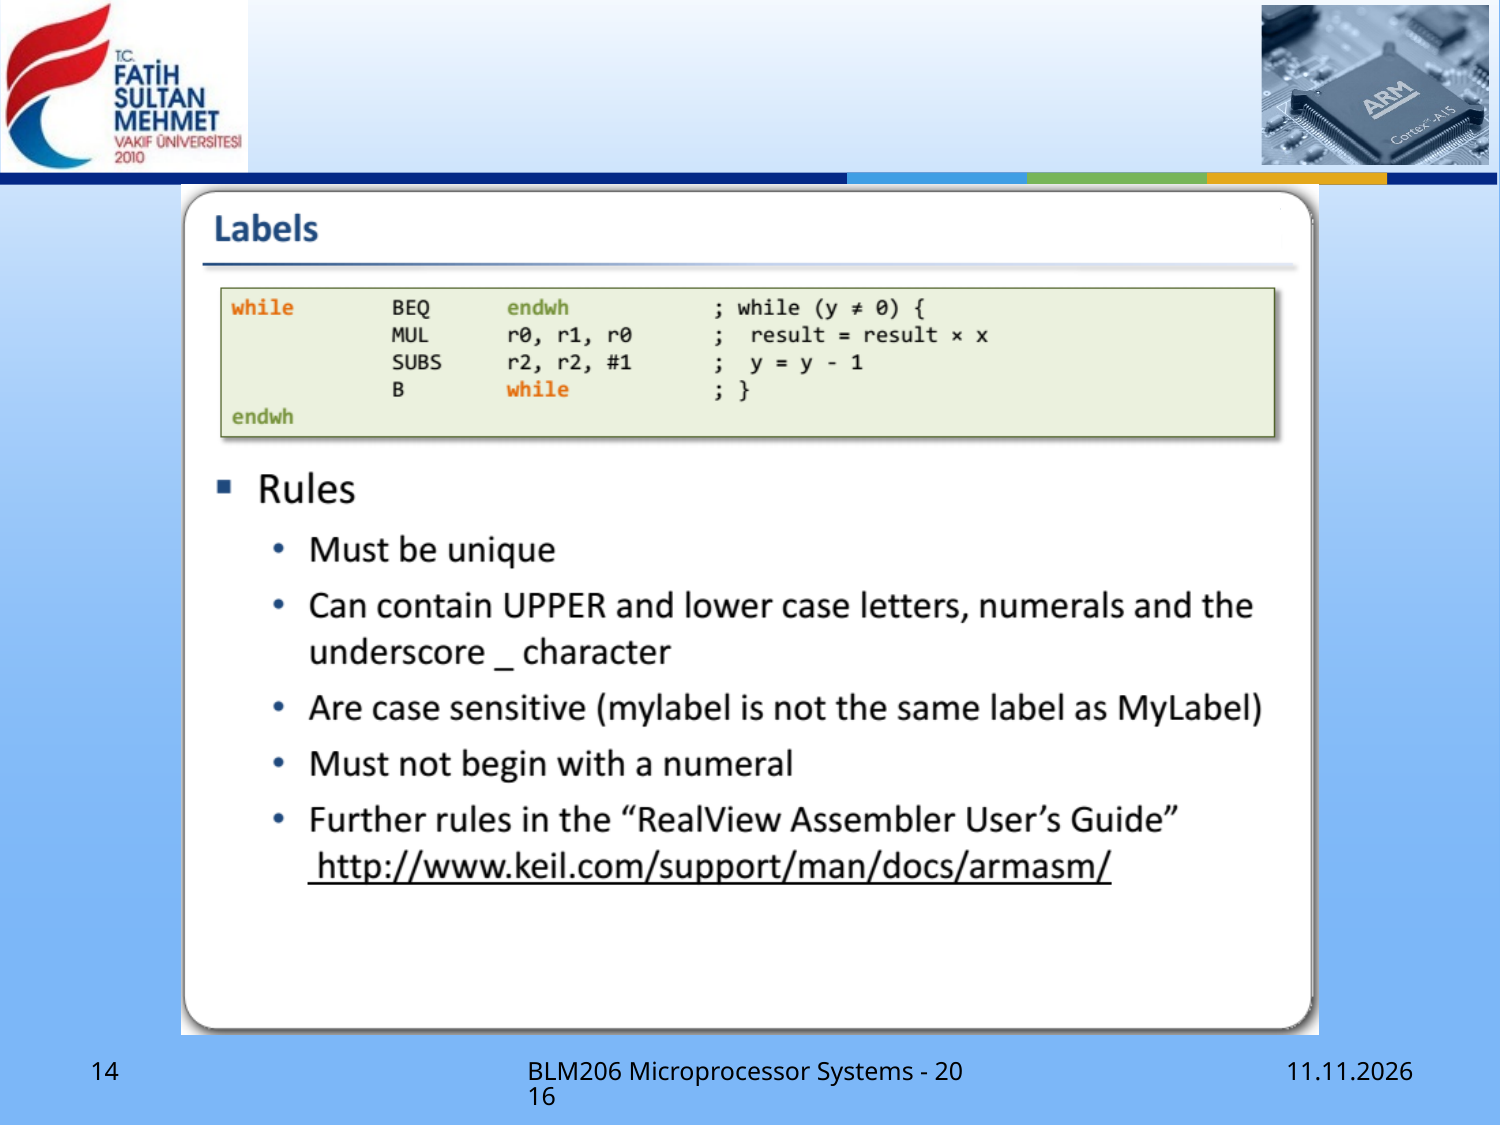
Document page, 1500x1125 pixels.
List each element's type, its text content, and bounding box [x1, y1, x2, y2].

picture [1261, 4, 1490, 165]
slide_number 14 [75, 1042, 426, 1103]
footer BLM206 Microprocessor Systems - 2016 [512, 1042, 988, 1103]
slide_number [1078, 1042, 1429, 1103]
picture [180, 183, 1320, 1035]
picture [1, 0, 248, 172]
